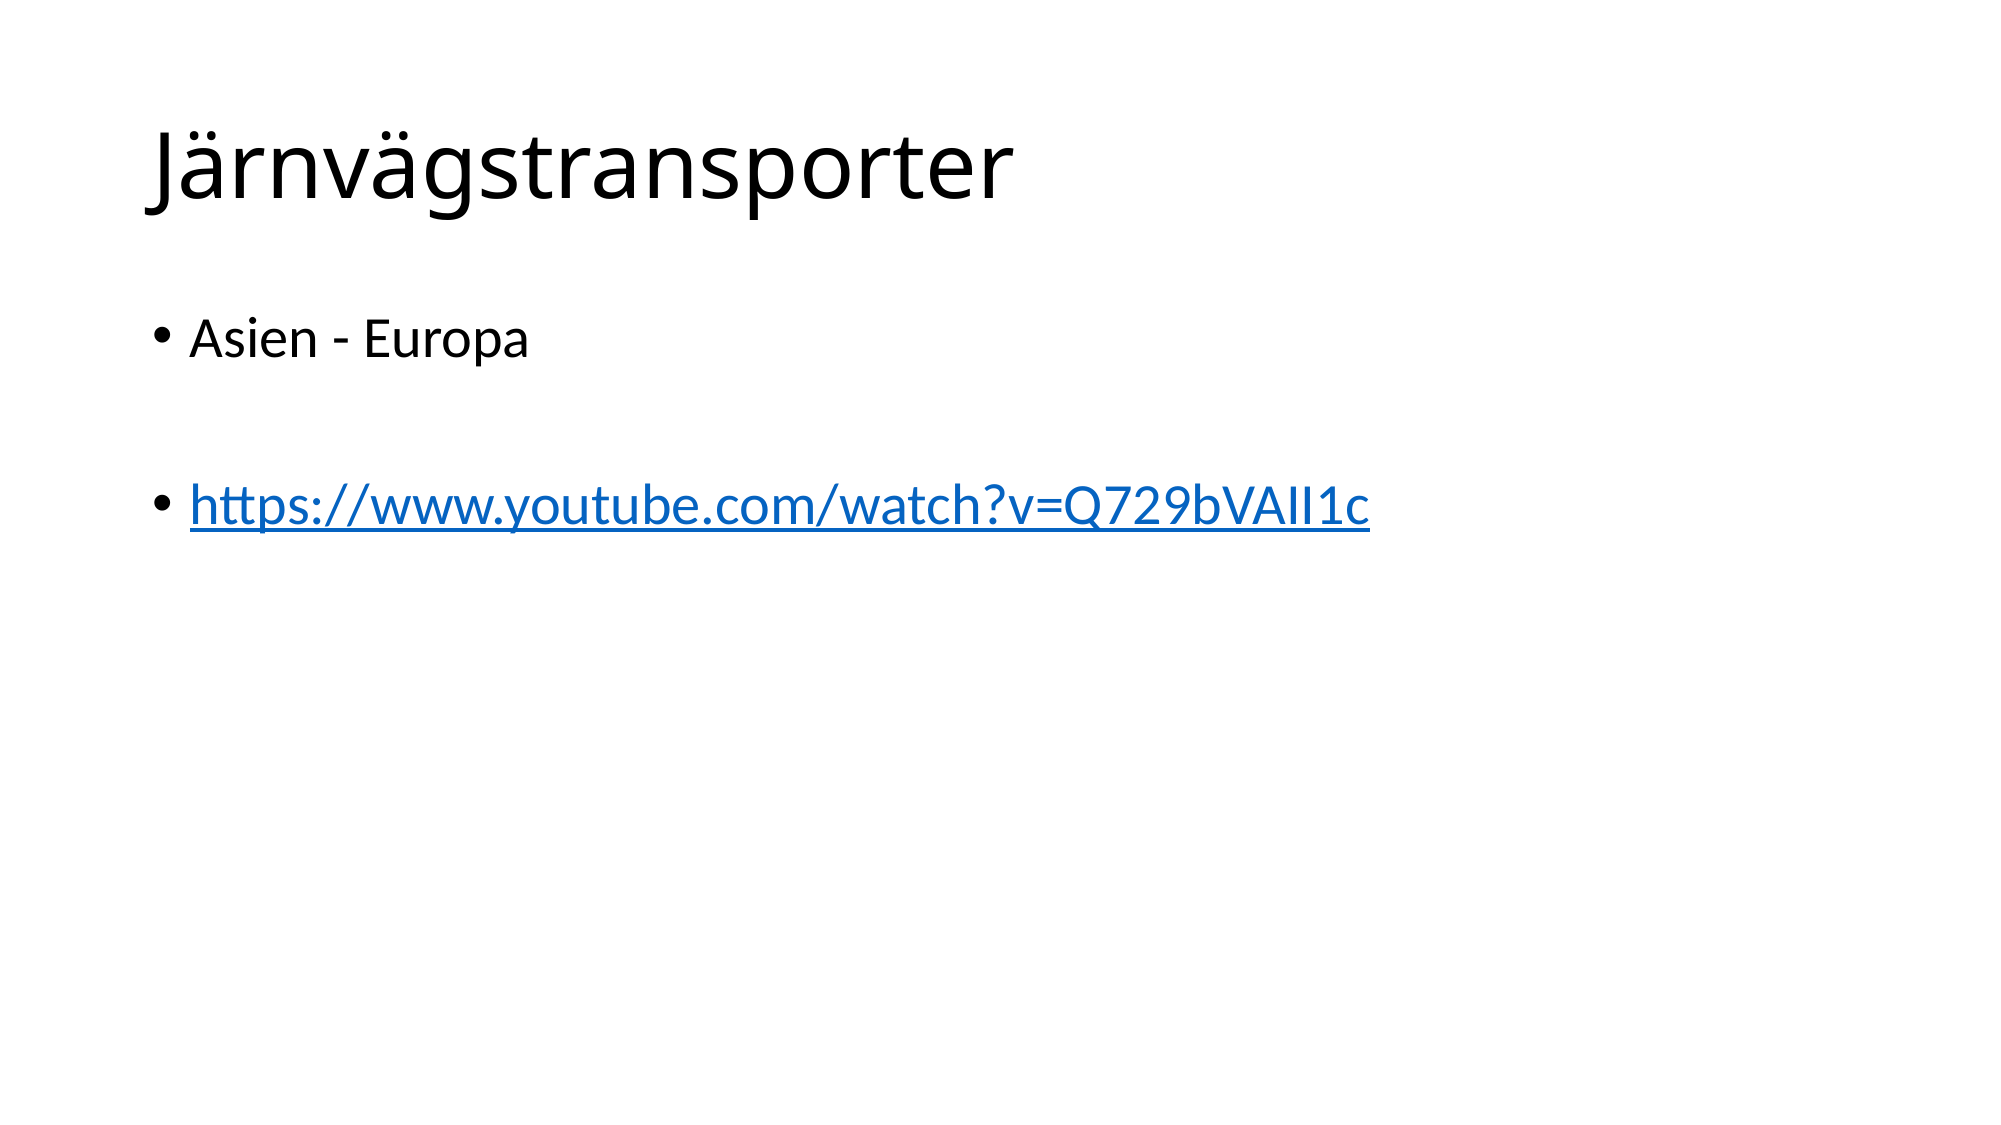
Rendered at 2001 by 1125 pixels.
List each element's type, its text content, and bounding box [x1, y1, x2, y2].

list Asien - Europa https://www.youtube.com/watch?v=Q729bVAII1c [137, 299, 1863, 1014]
title Järnvägstransporter [137, 59, 1863, 278]
